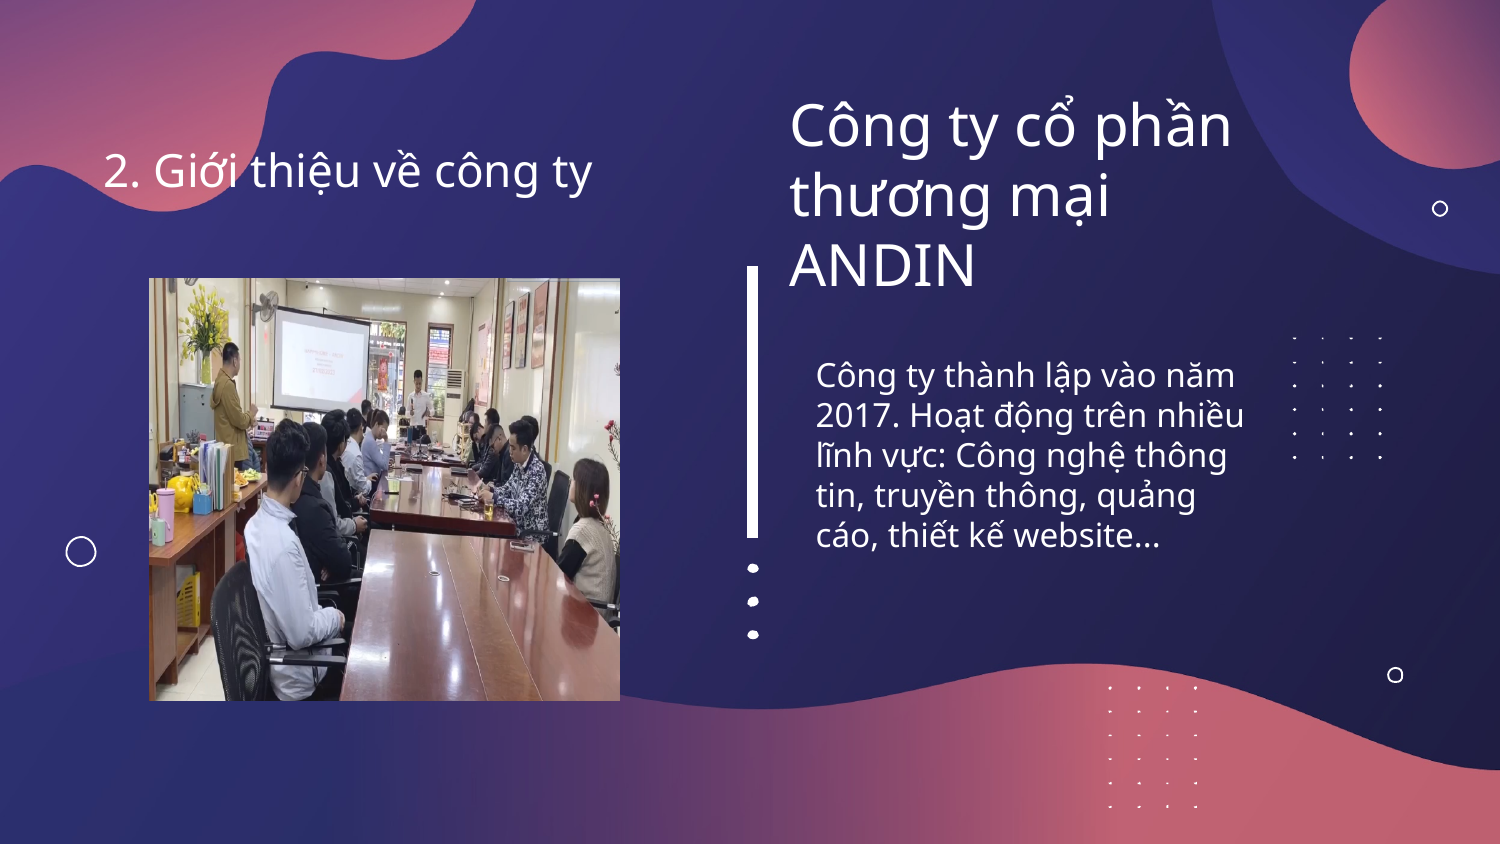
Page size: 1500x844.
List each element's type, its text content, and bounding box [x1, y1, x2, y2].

picture [0, 0, 1500, 844]
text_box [64, 201, 1448, 683]
text_box 2. Giới thiệu về công ty [88, 127, 1433, 199]
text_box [1292, 337, 1383, 460]
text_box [1108, 686, 1198, 809]
